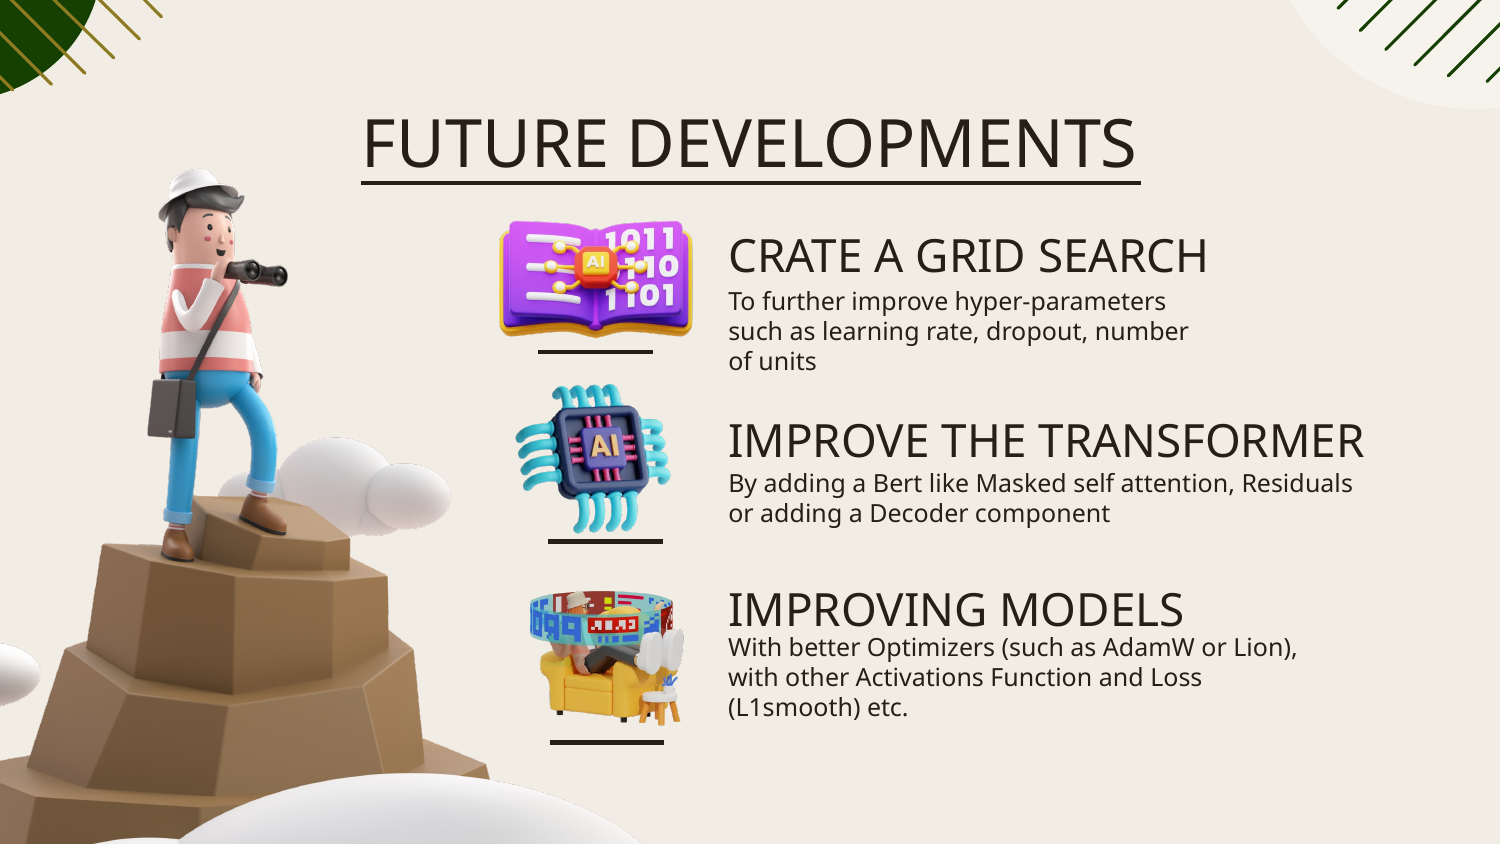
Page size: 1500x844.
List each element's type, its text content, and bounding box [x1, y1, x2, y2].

picture [0, 81, 947, 844]
subtitle IMPROVING MODELS [952, 567, 1300, 651]
subtitle With better Optimizers (such as AdamW or Lion), with other Activations Function and Loss (L1smooth) etc. [952, 616, 1358, 727]
subtitle To further improve hyper-parameters such as learning rate, dropout, number of units [952, 297, 1216, 372]
subtitle CRATE A GRID SEARCH [952, 205, 1374, 297]
subtitle IMPROVE THE TRANSFORMER [952, 391, 1500, 483]
subtitle By adding a Bert like Masked self attention, Residuals or adding a Decoder component [952, 483, 1374, 554]
title FUTURE DEVELOPMENTS [951, 85, 1383, 202]
